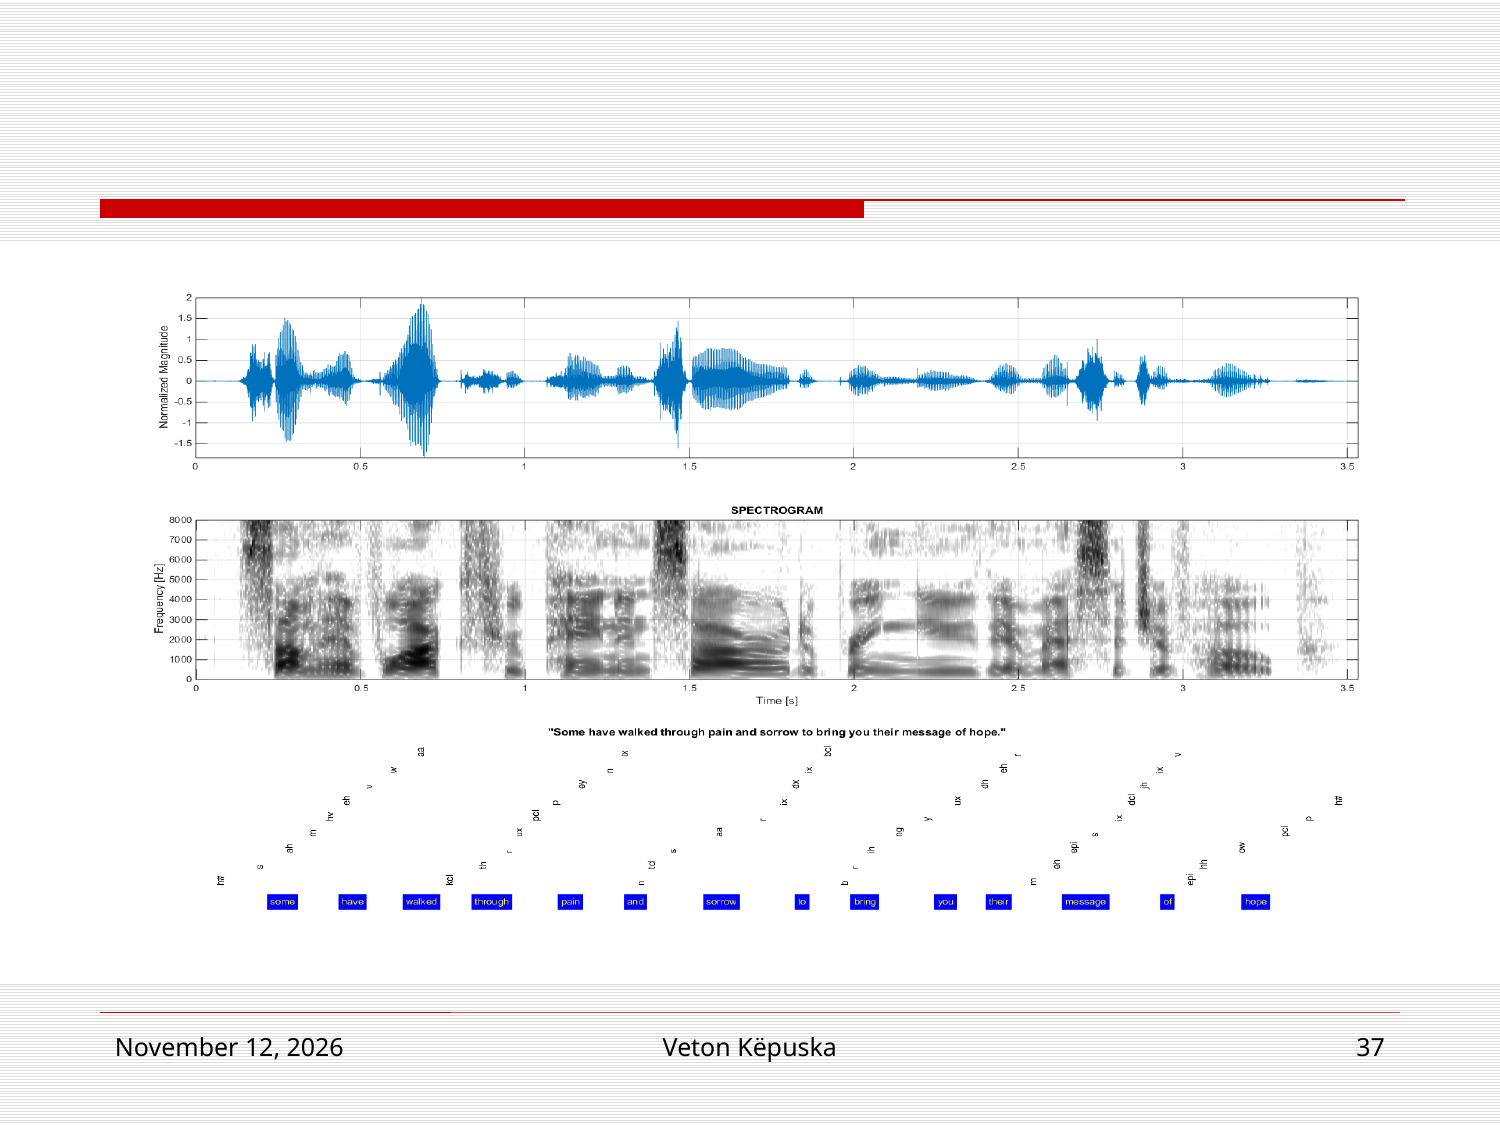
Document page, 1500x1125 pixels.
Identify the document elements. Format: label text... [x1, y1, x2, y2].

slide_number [99, 1024, 426, 1103]
footer Veton Këpuska [512, 1024, 988, 1103]
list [0, 242, 1500, 983]
slide_number 37 [1074, 1024, 1401, 1103]
